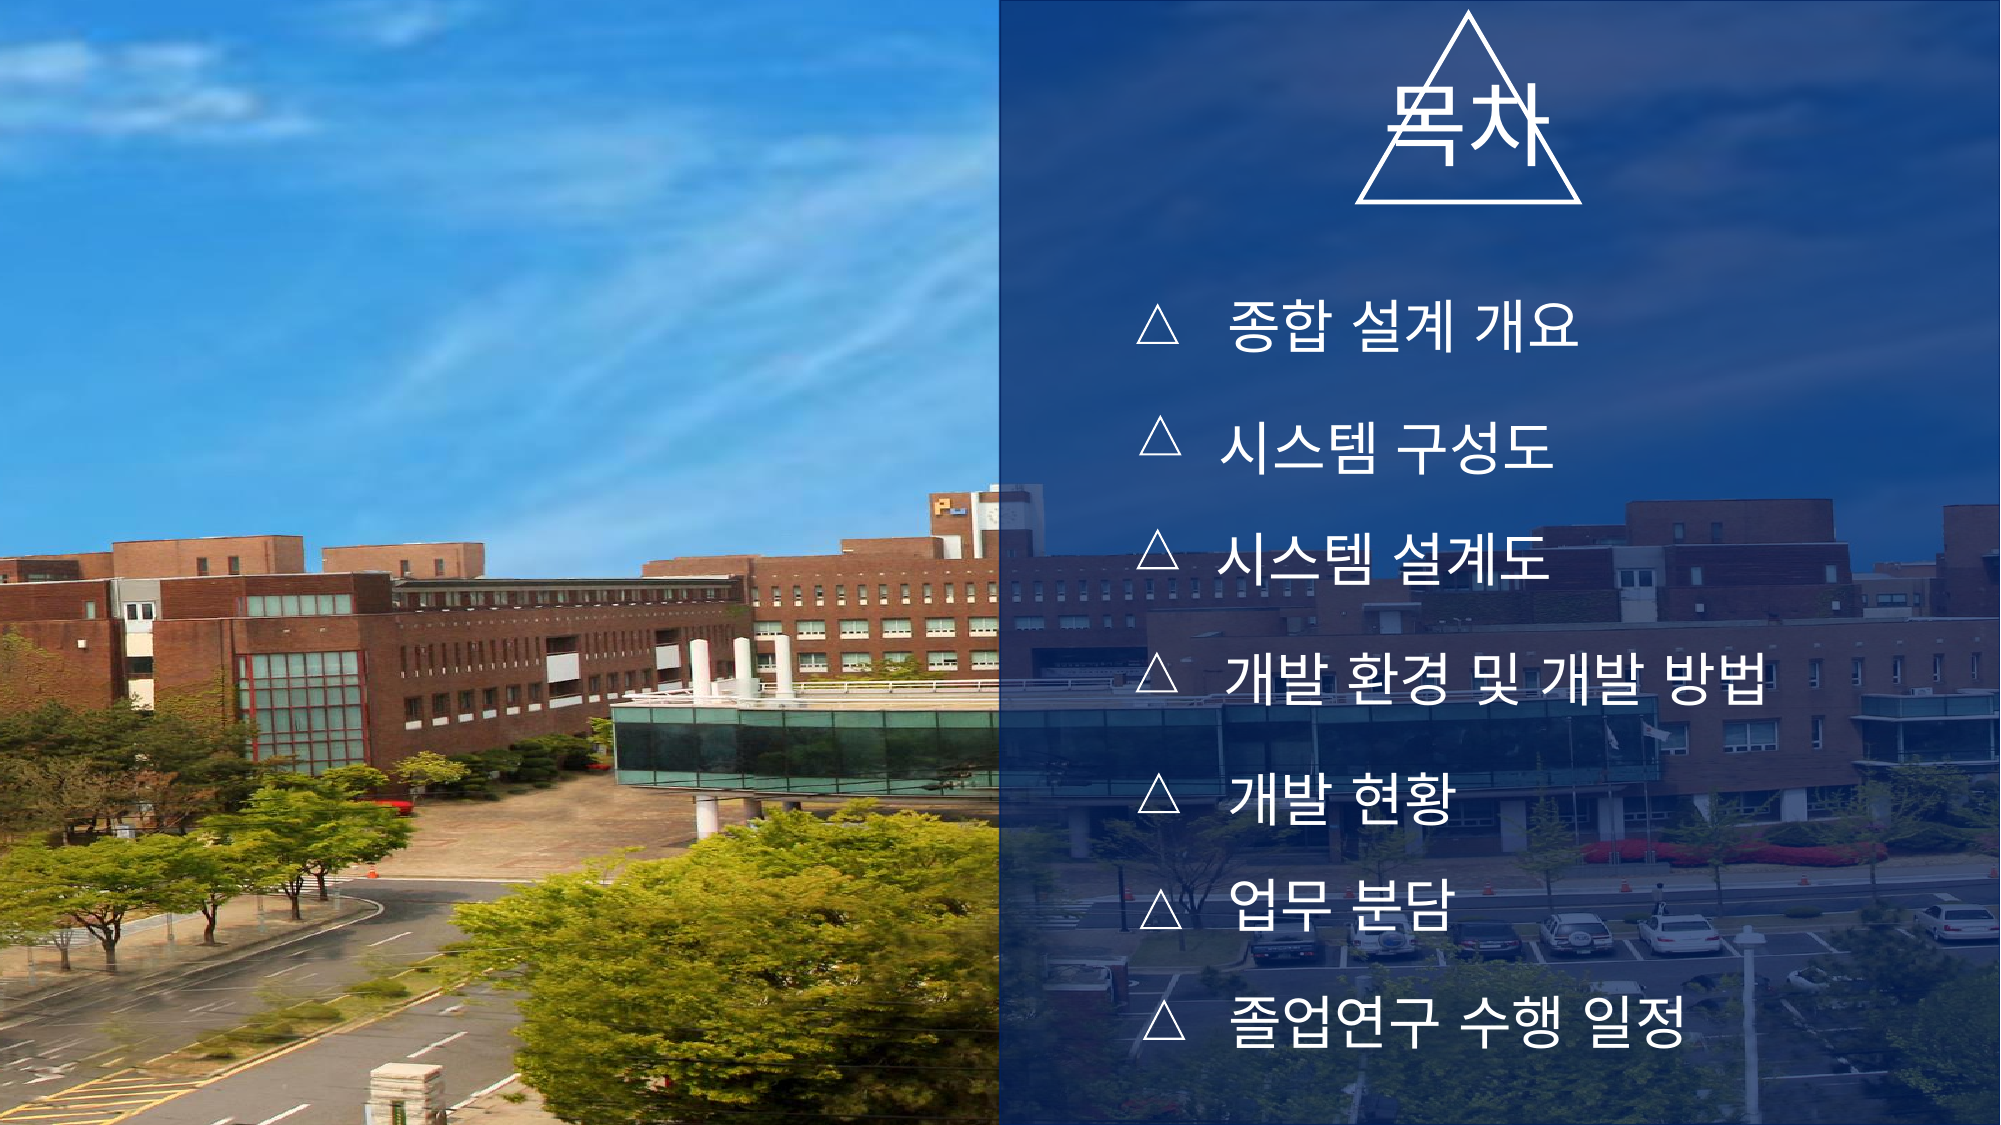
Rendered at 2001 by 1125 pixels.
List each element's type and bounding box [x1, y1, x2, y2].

text_box [1200, 283, 1971, 949]
picture [0, 0, 2000, 1125]
